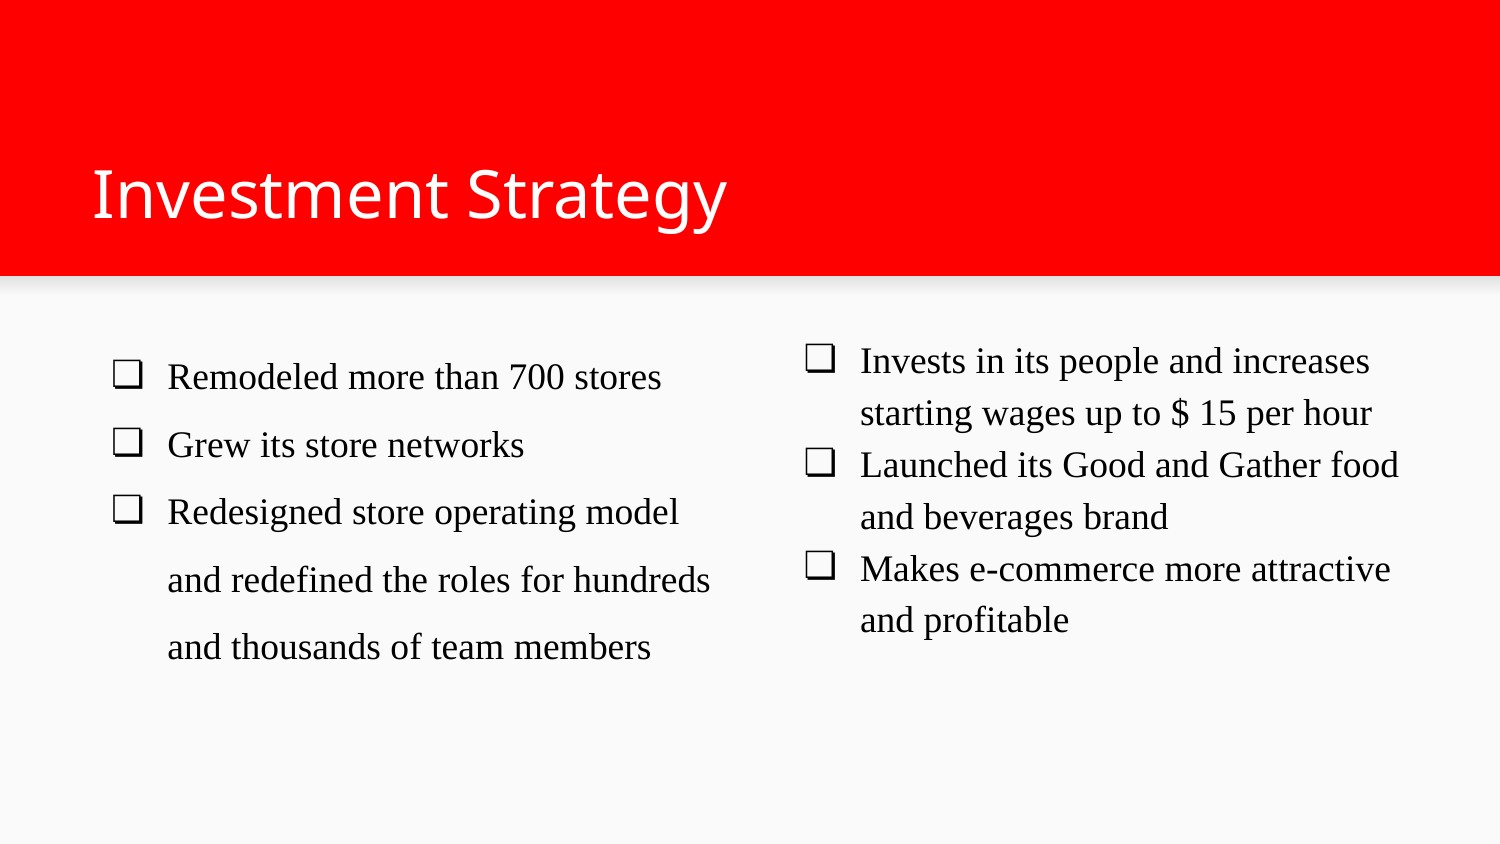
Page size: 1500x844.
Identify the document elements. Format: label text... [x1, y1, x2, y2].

list Invests in its people and increases starting wages up to $ 15 per hour Launched its Good and Gather food and beverages brand Makes e-commerce more attractive and profitable [770, 314, 1427, 760]
list Remodeled more than 700 stores Grew its store networks Redesigned store operating model and redefined the roles for hundreds and thousands of team members [77, 314, 734, 760]
title Investment Strategy [77, 121, 1427, 248]
